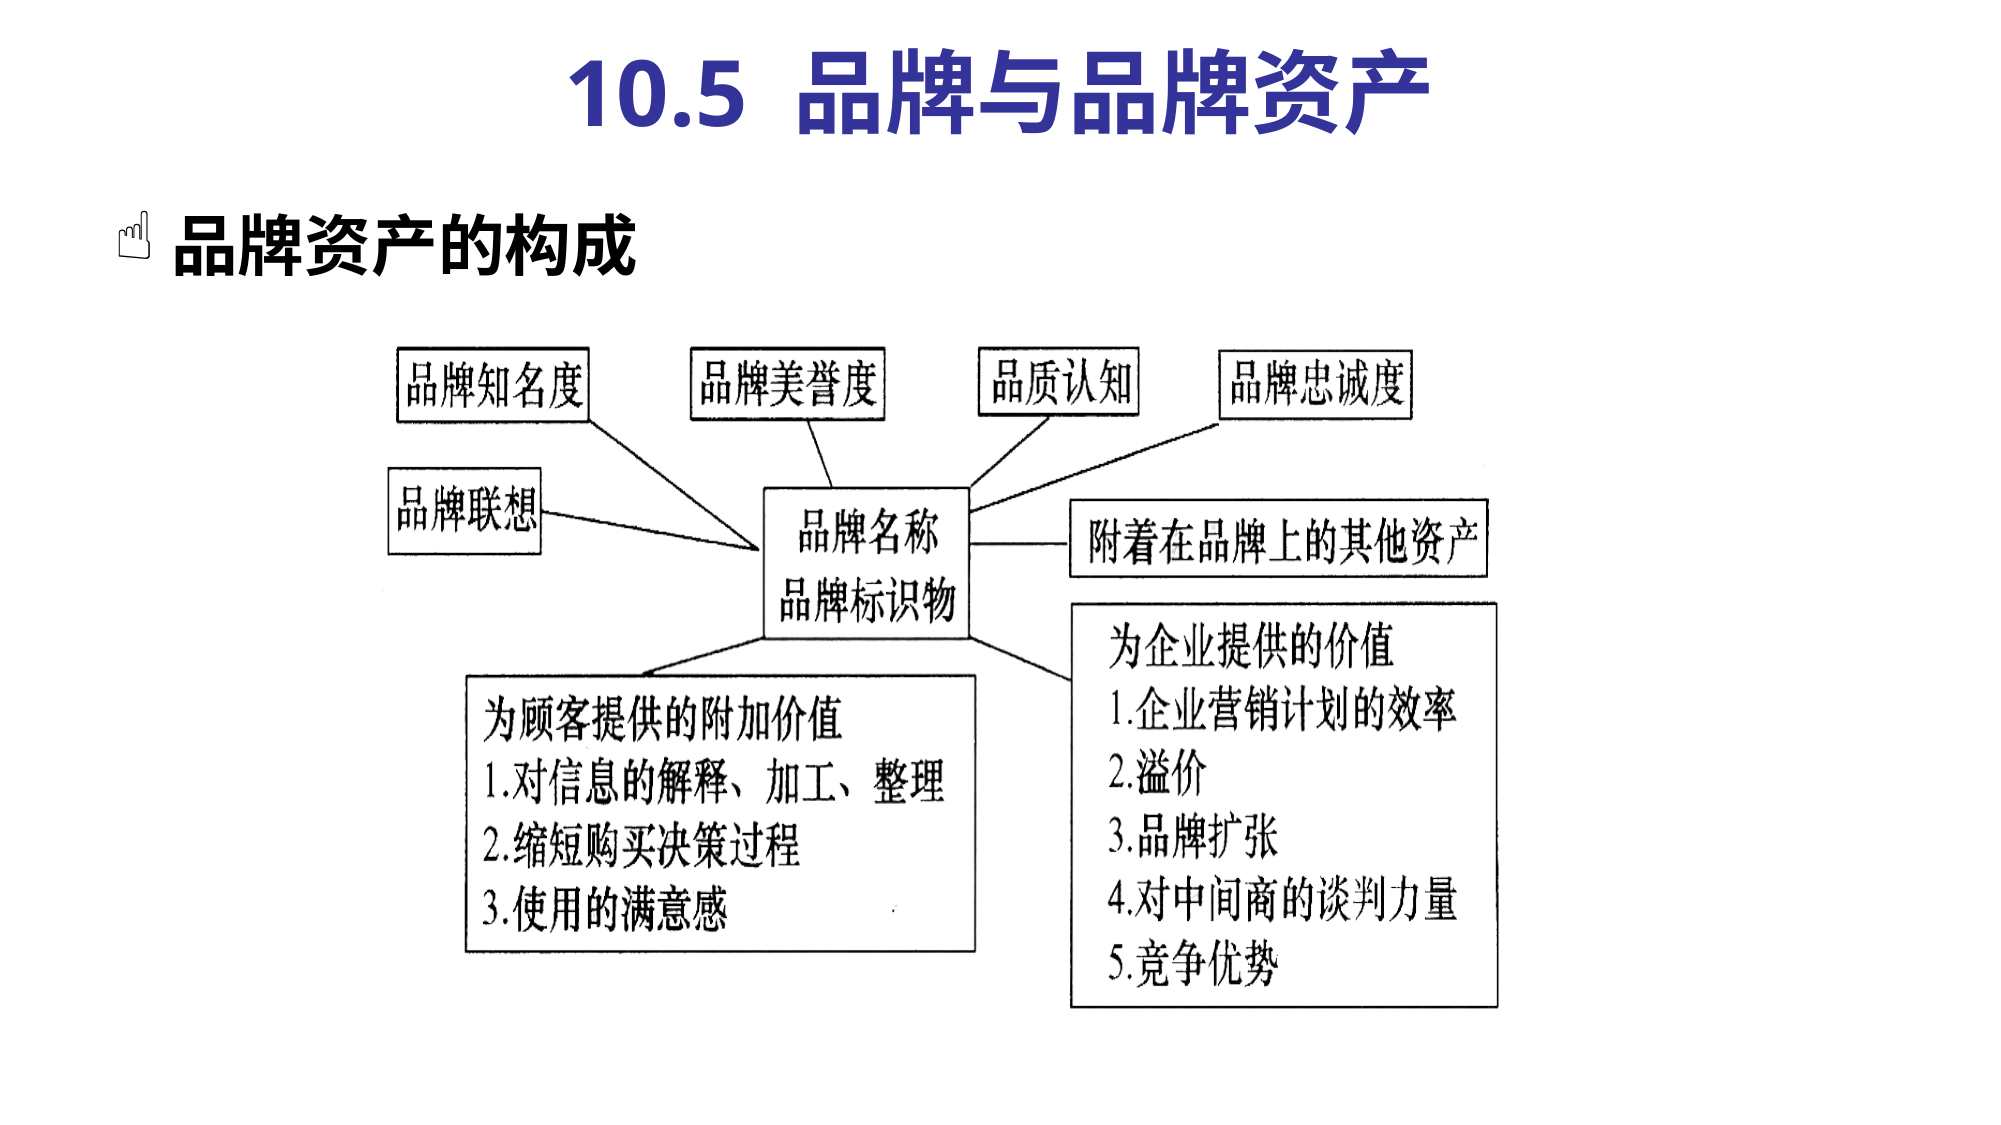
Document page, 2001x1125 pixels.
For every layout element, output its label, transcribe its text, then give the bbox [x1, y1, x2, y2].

title 10.5 品牌与品牌资产 [99, 19, 1900, 161]
list 品牌资产的构成 [99, 196, 1900, 1005]
picture [381, 330, 1517, 1027]
